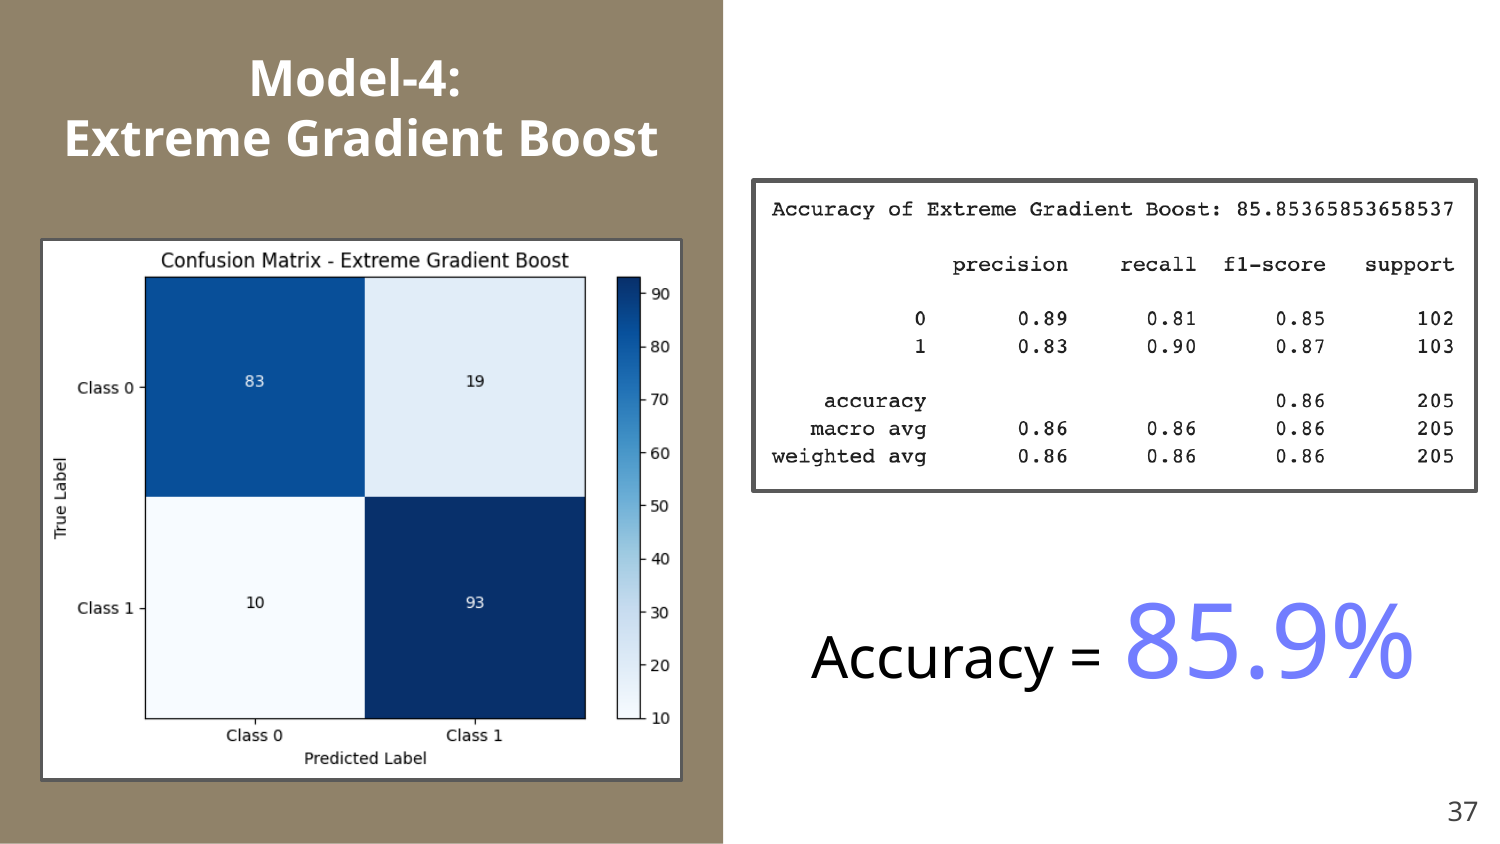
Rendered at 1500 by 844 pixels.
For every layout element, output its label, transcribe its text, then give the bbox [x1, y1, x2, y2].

slide_number ‹#› [1403, 779, 1494, 844]
text_box Accuracy = 85.9% [737, 559, 1493, 715]
text_box Model-4: Extreme Gradient Boost [15, 31, 709, 182]
picture [755, 182, 1474, 489]
picture [42, 240, 681, 779]
text_box [0, 0, 724, 844]
